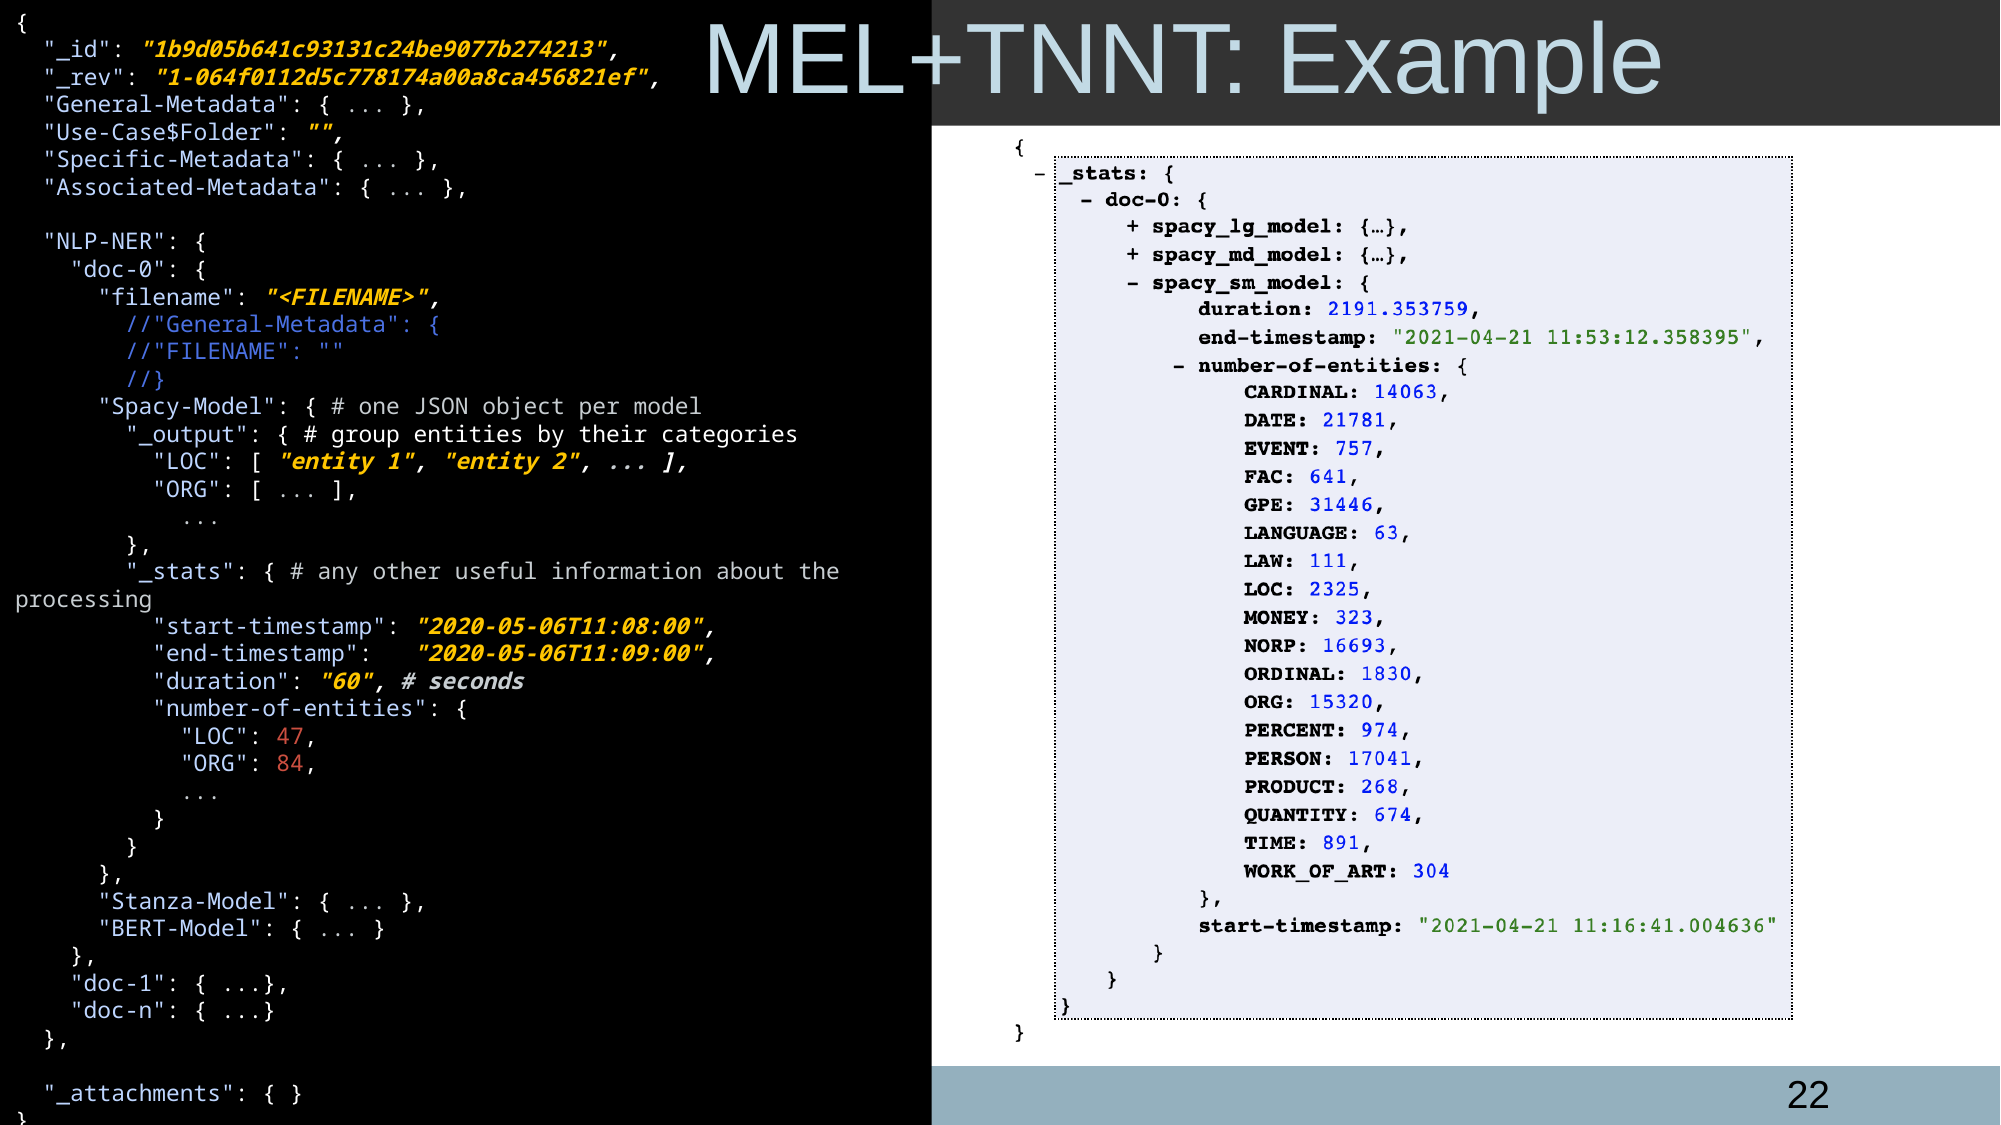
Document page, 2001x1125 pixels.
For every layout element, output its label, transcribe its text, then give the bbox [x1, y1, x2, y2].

text_box { "_id": "1b9d05b641c93131c24be9077b274213", "_rev": "1-064f0112d5c778174a00a8ca456821ef", "General-Metadata": { ... }, "Use-Case$Folder": "", "Specific-Metadata": { ... }, "Associated-Metadata": { ... }, "NLP-NER": { "doc-0": { "filename": "<FILENAME>", //"General-Metadata": { //"FILENAME": "" //} "Spacy-Model": { # one JSON object per model "_output": { # group entities by their categories "LOC": [ "entity 1", "entity 2", ... ], "ORG": [ ... ], ... }, "_stats": { # any other useful information about the processing "start-timestamp": "2020-05-06T11:08:00", "end-timestamp": "2020-05-06T11:09:00", "duration": "60", # seconds "number-of-entities": { "LOC": 47, "ORG": 84, ... } } }, "Stanza-Model": { ... }, "BERT-Model": { ... } }, "doc-1": { ...}, "doc-n": { ...} }, "_attachments": { } } [0, 0, 932, 1125]
picture [1001, 126, 1824, 1066]
text_box 22 [1771, 1062, 1900, 1098]
title MEL+TNNT: Example [378, 9, 1990, 132]
